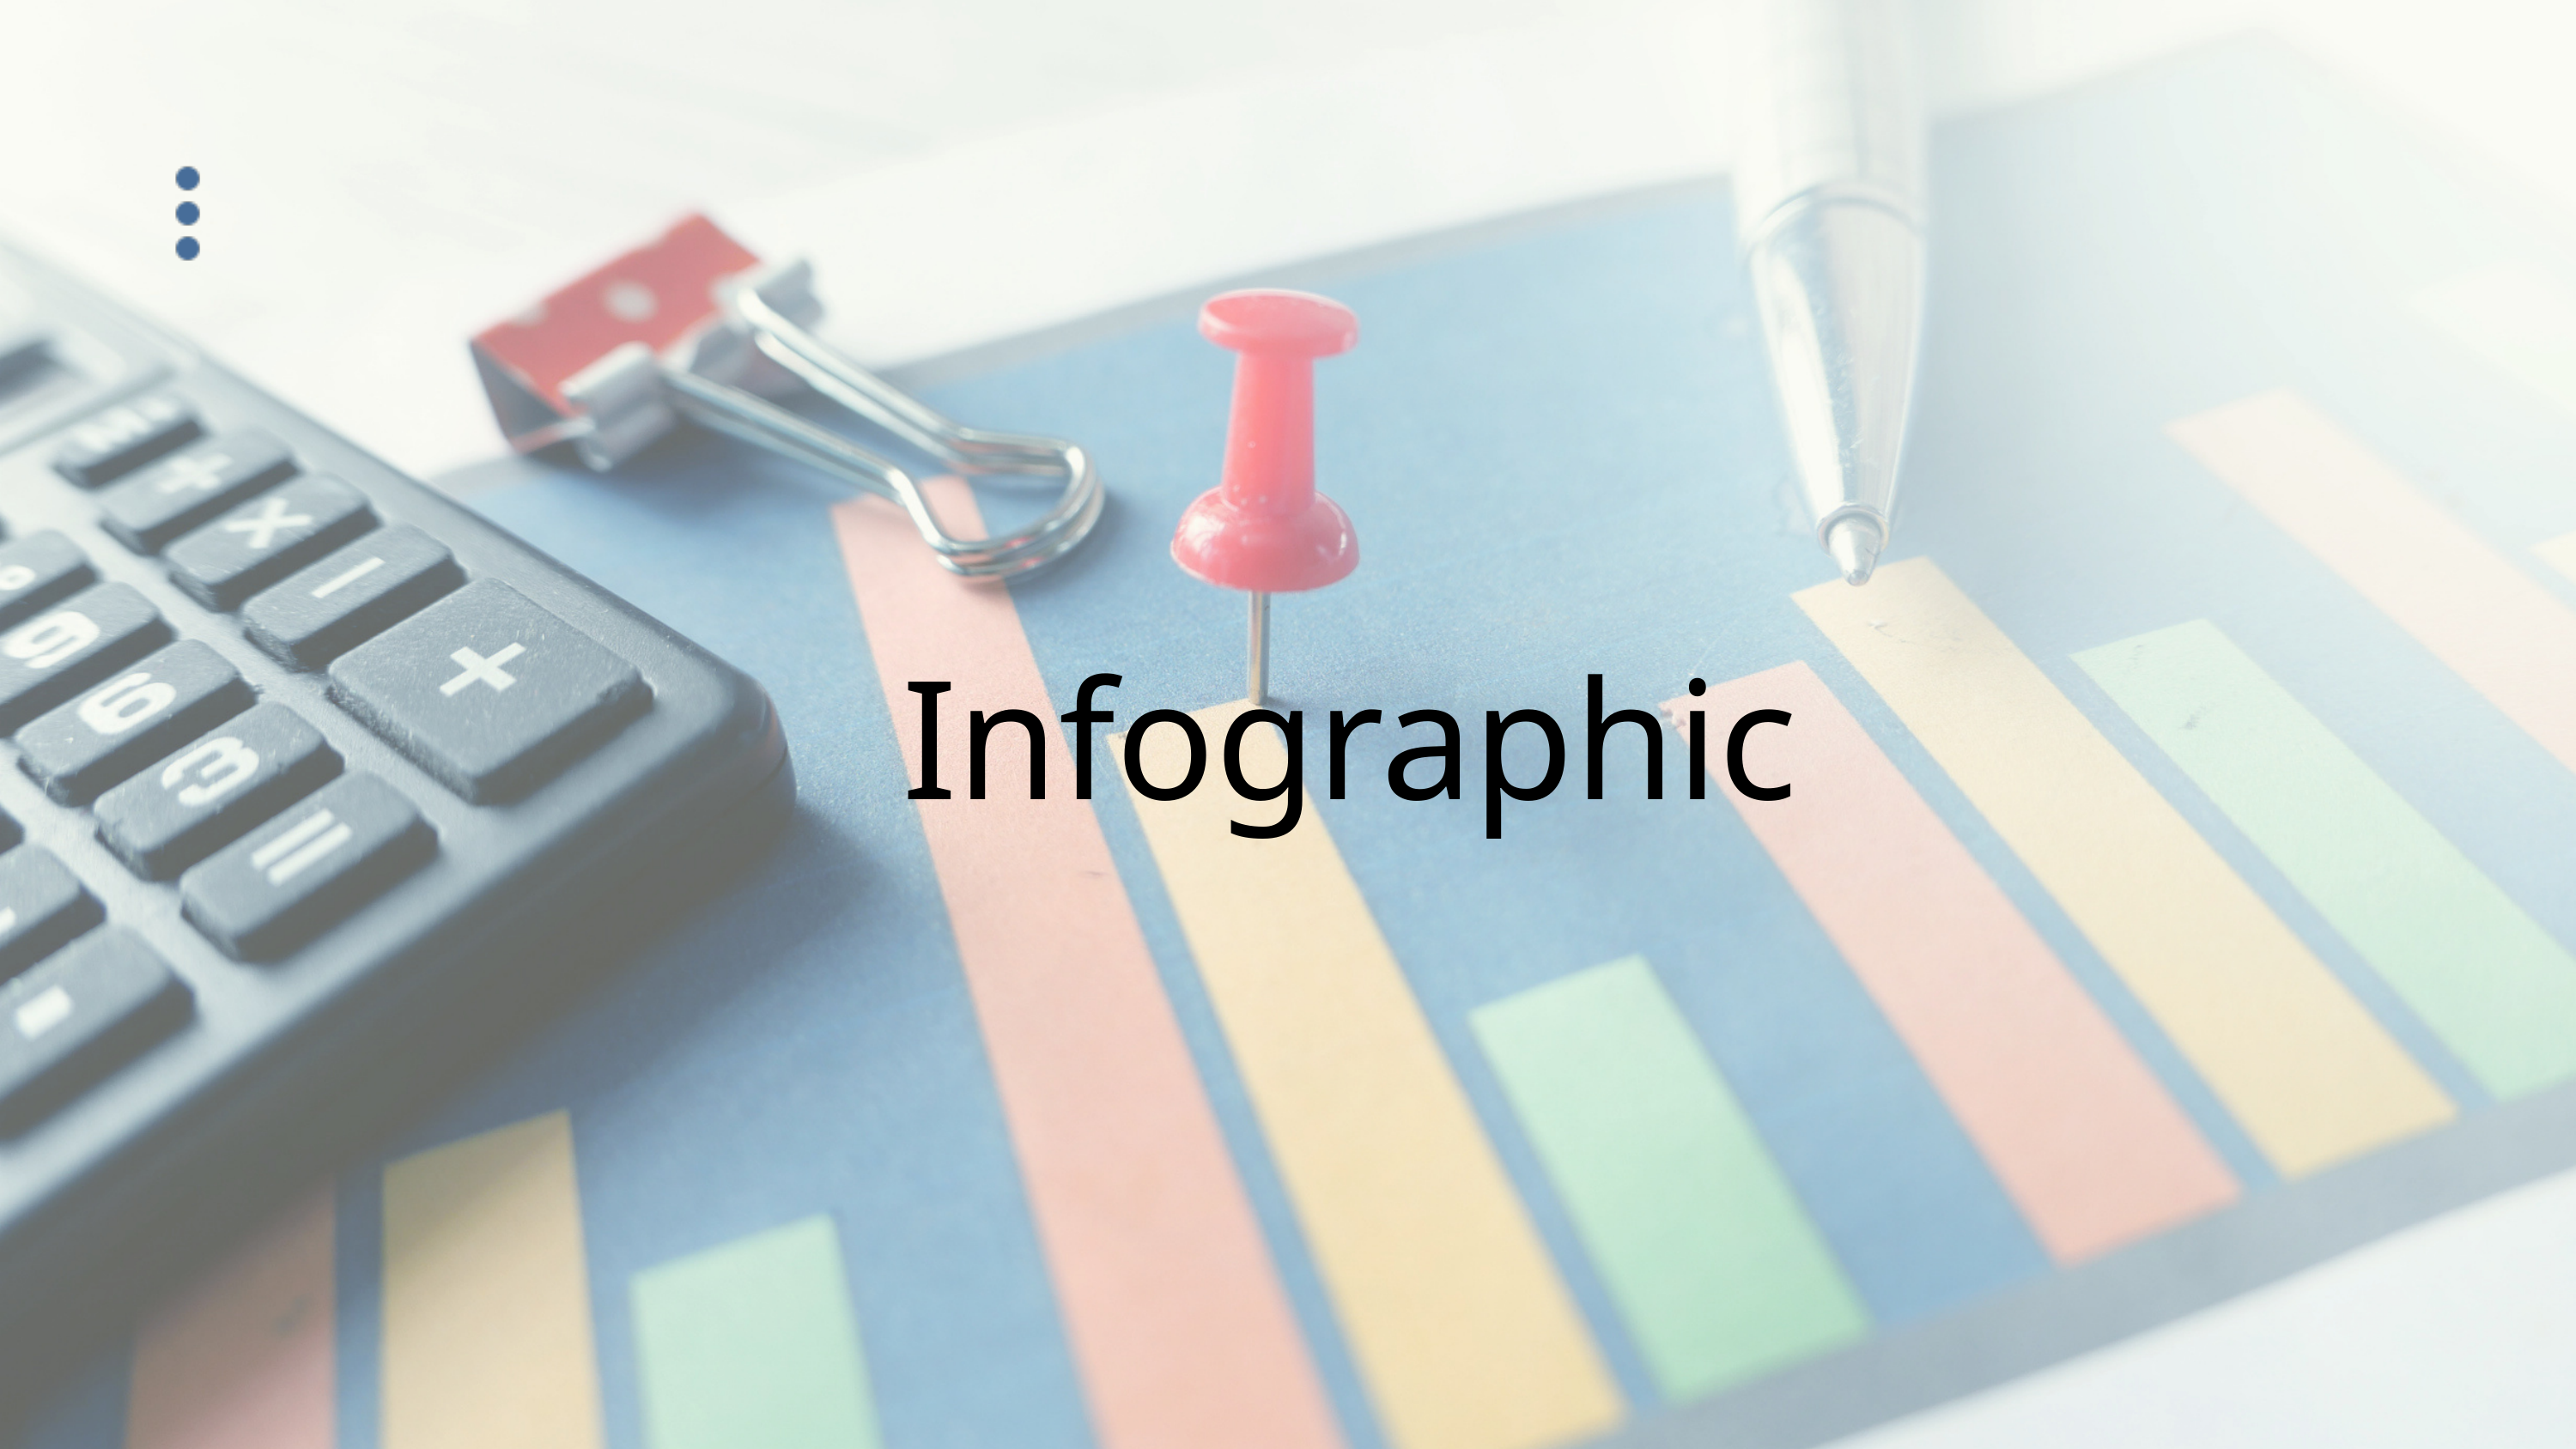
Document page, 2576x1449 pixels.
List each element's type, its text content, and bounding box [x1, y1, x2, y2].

text_box [0, 0, 2576, 1449]
text_box [118, 144, 258, 284]
text_box Infographic [830, 602, 1912, 833]
